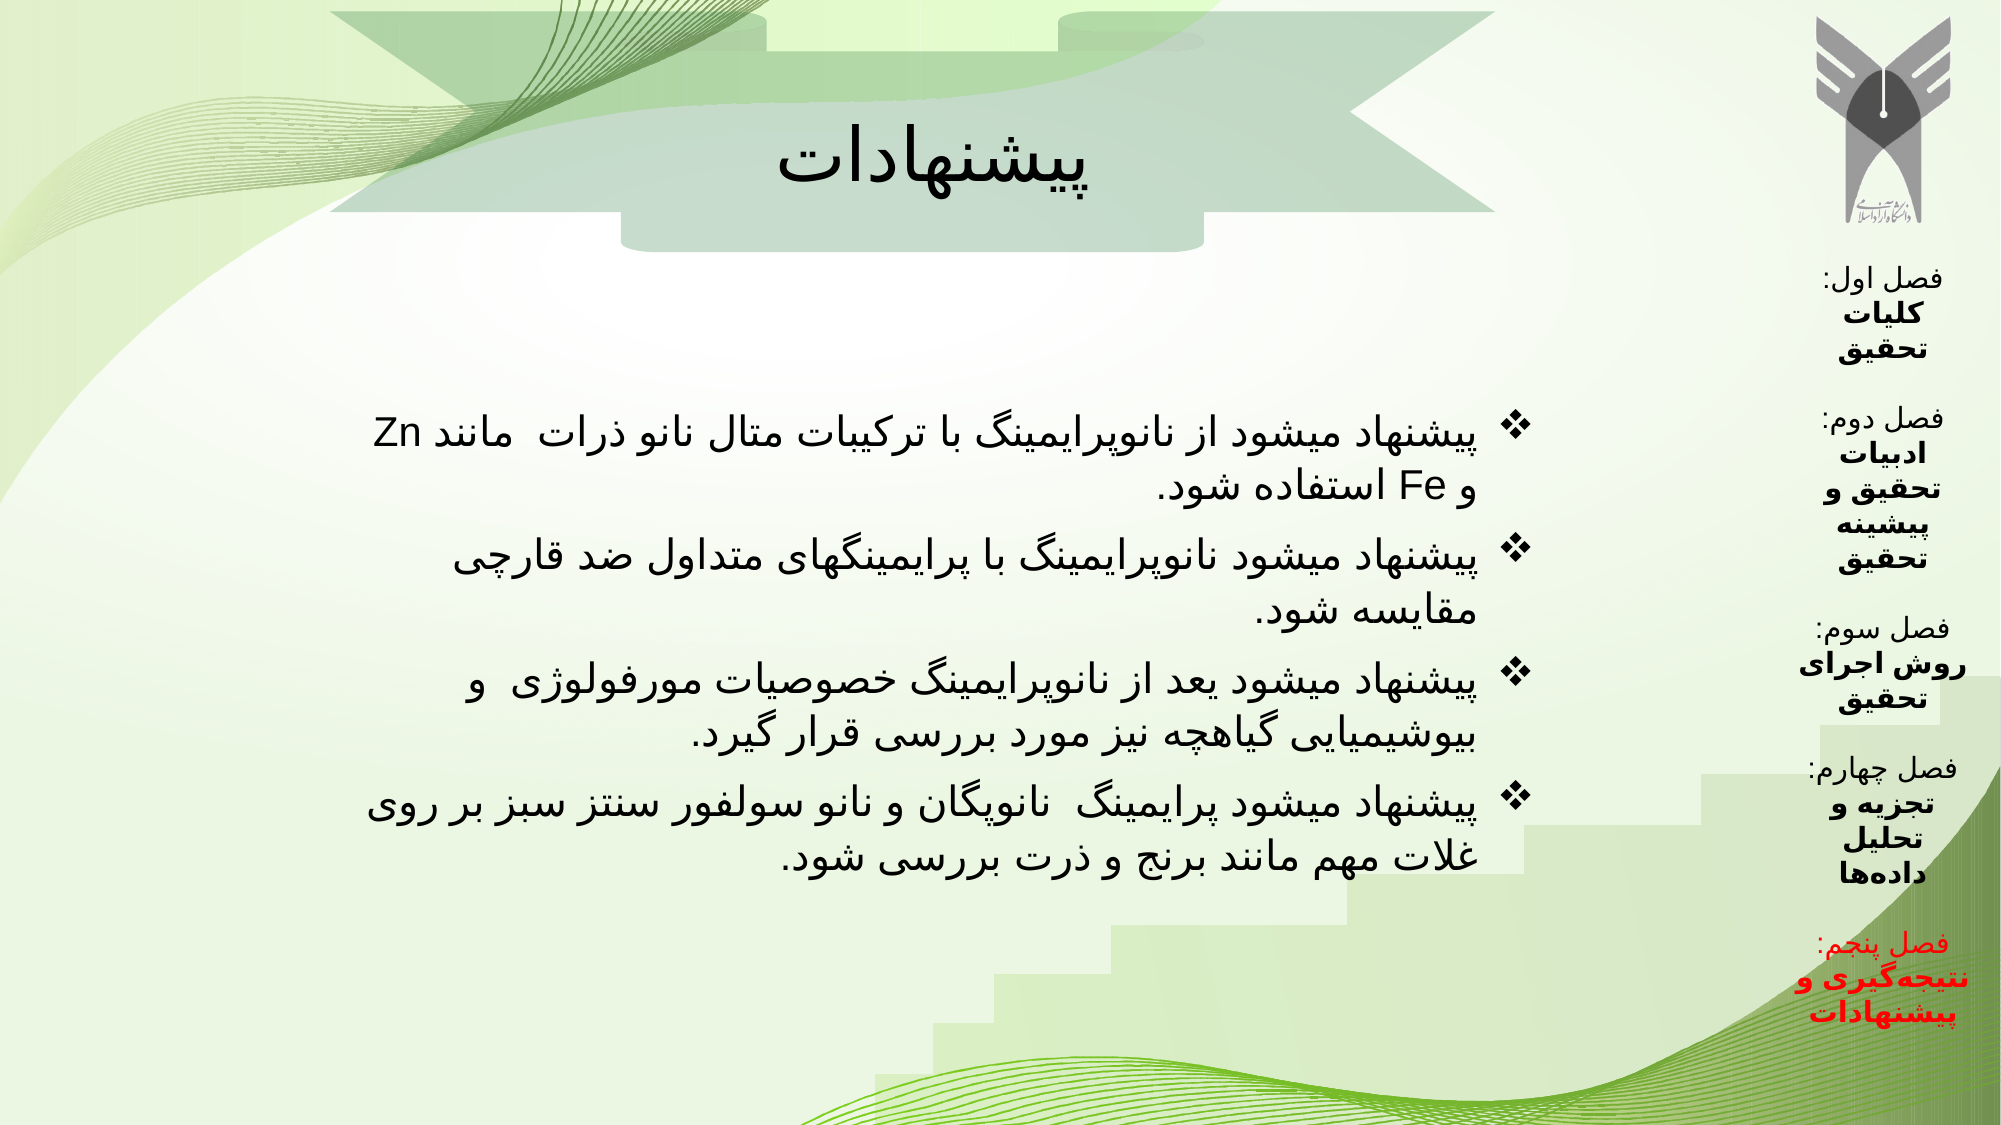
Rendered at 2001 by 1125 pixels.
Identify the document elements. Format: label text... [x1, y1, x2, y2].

text_box فصل اول: کلیات تحقیق فصل دوم: ادبیات تحقیق و پیشینه تحقیق فصل سوم: روش اجرای تحقیق فصل چهارم: تجزیه و تحلیل داده‌ها فصل پنجم: نتیجه‌گیری و پیشنهادات [1779, 252, 1987, 1037]
text_box پیشنهاد می­شود از نانوپرایمینگ با ترکیبات متال نانو ذرات مانند Zn و Fe استفاده شود. پیشنهاد می­شود نانوپرایمینگ با پرایمینگ­های متداول ضد قارچی مقایسه شود. پیشنهاد می­شود یعد از نانوپرایمینگ خصوصیات مورفولوژی و بیوشیمیایی گیاهچه نیز مورد بررسی قرار گیرد. پیشنهاد می­شود پرایمینگ نانوپگان و نانو سولفور سنتز سبز بر روی غلات مهم مانند برنج و ذرت بررسی شود. [347, 393, 1551, 887]
text_box پیشنهادات [329, 11, 1496, 253]
picture [1813, 16, 1952, 223]
